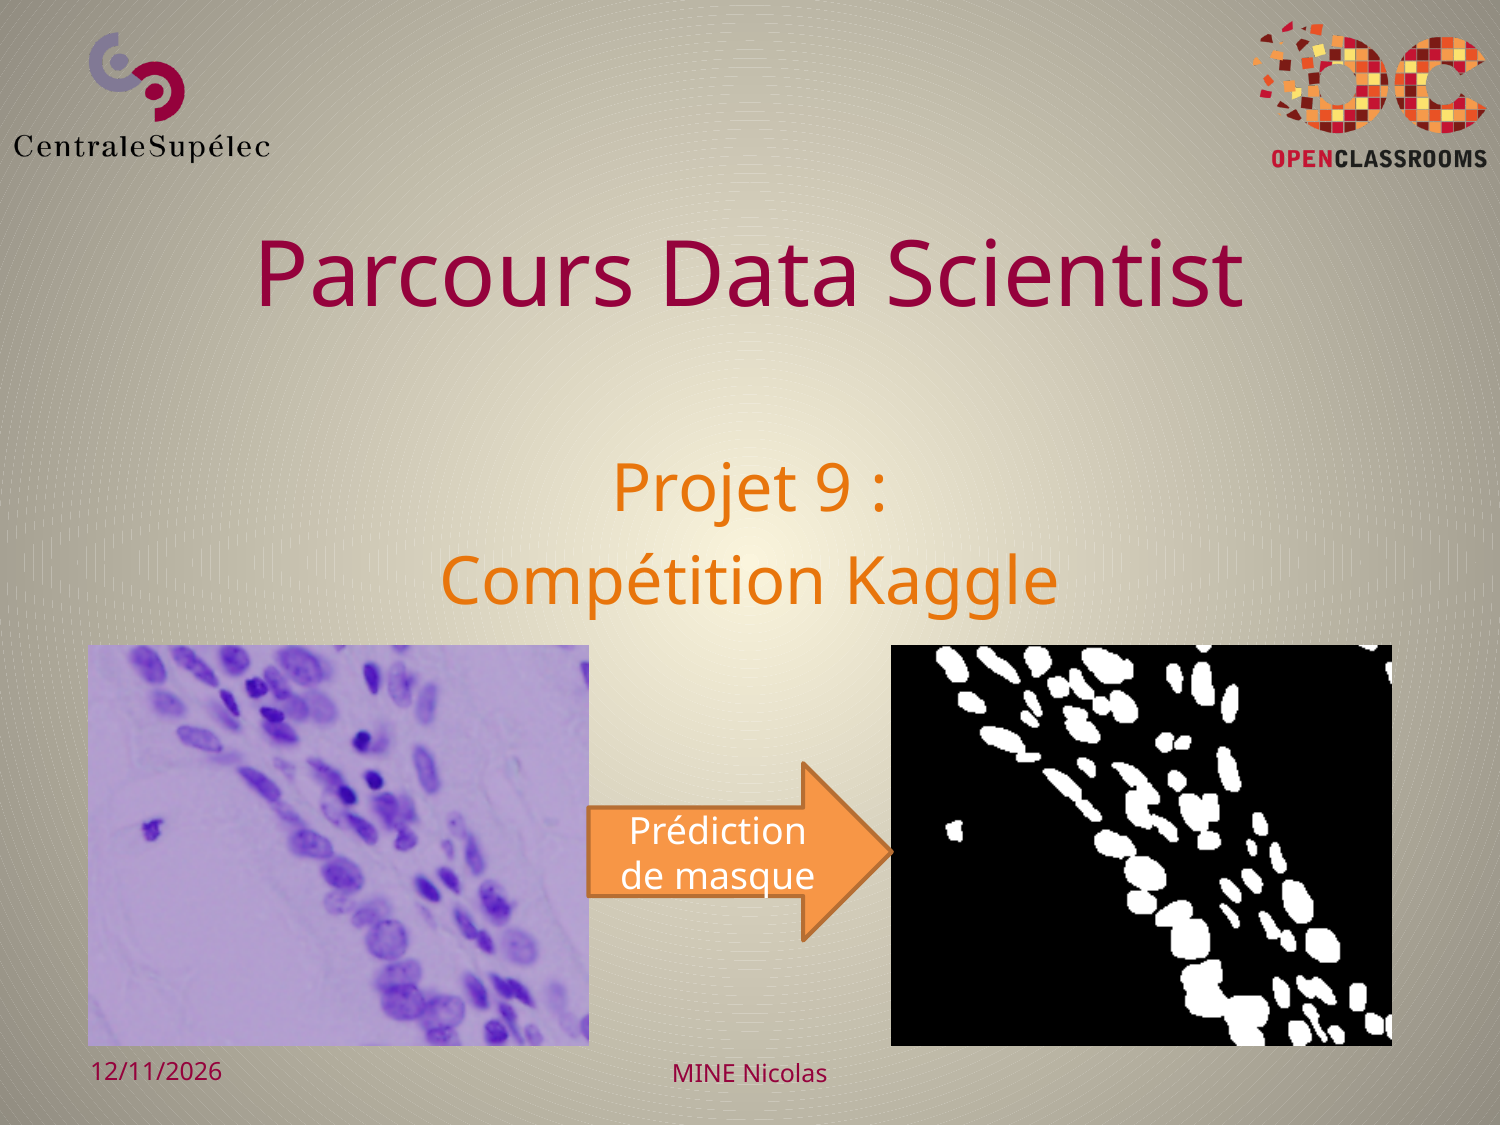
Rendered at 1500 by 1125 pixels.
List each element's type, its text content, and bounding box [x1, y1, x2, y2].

subtitle Projet 9 : Compétition Kaggle [206, 437, 1294, 634]
title Parcours Data Scientist [112, 149, 1388, 391]
picture [891, 644, 1392, 1046]
footer MINE Nicolas [512, 1042, 988, 1103]
picture [0, 4, 289, 183]
picture [1243, 4, 1495, 183]
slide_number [75, 1042, 425, 1103]
picture [88, 644, 589, 1046]
text_box Prédiction de masque [594, 761, 886, 943]
